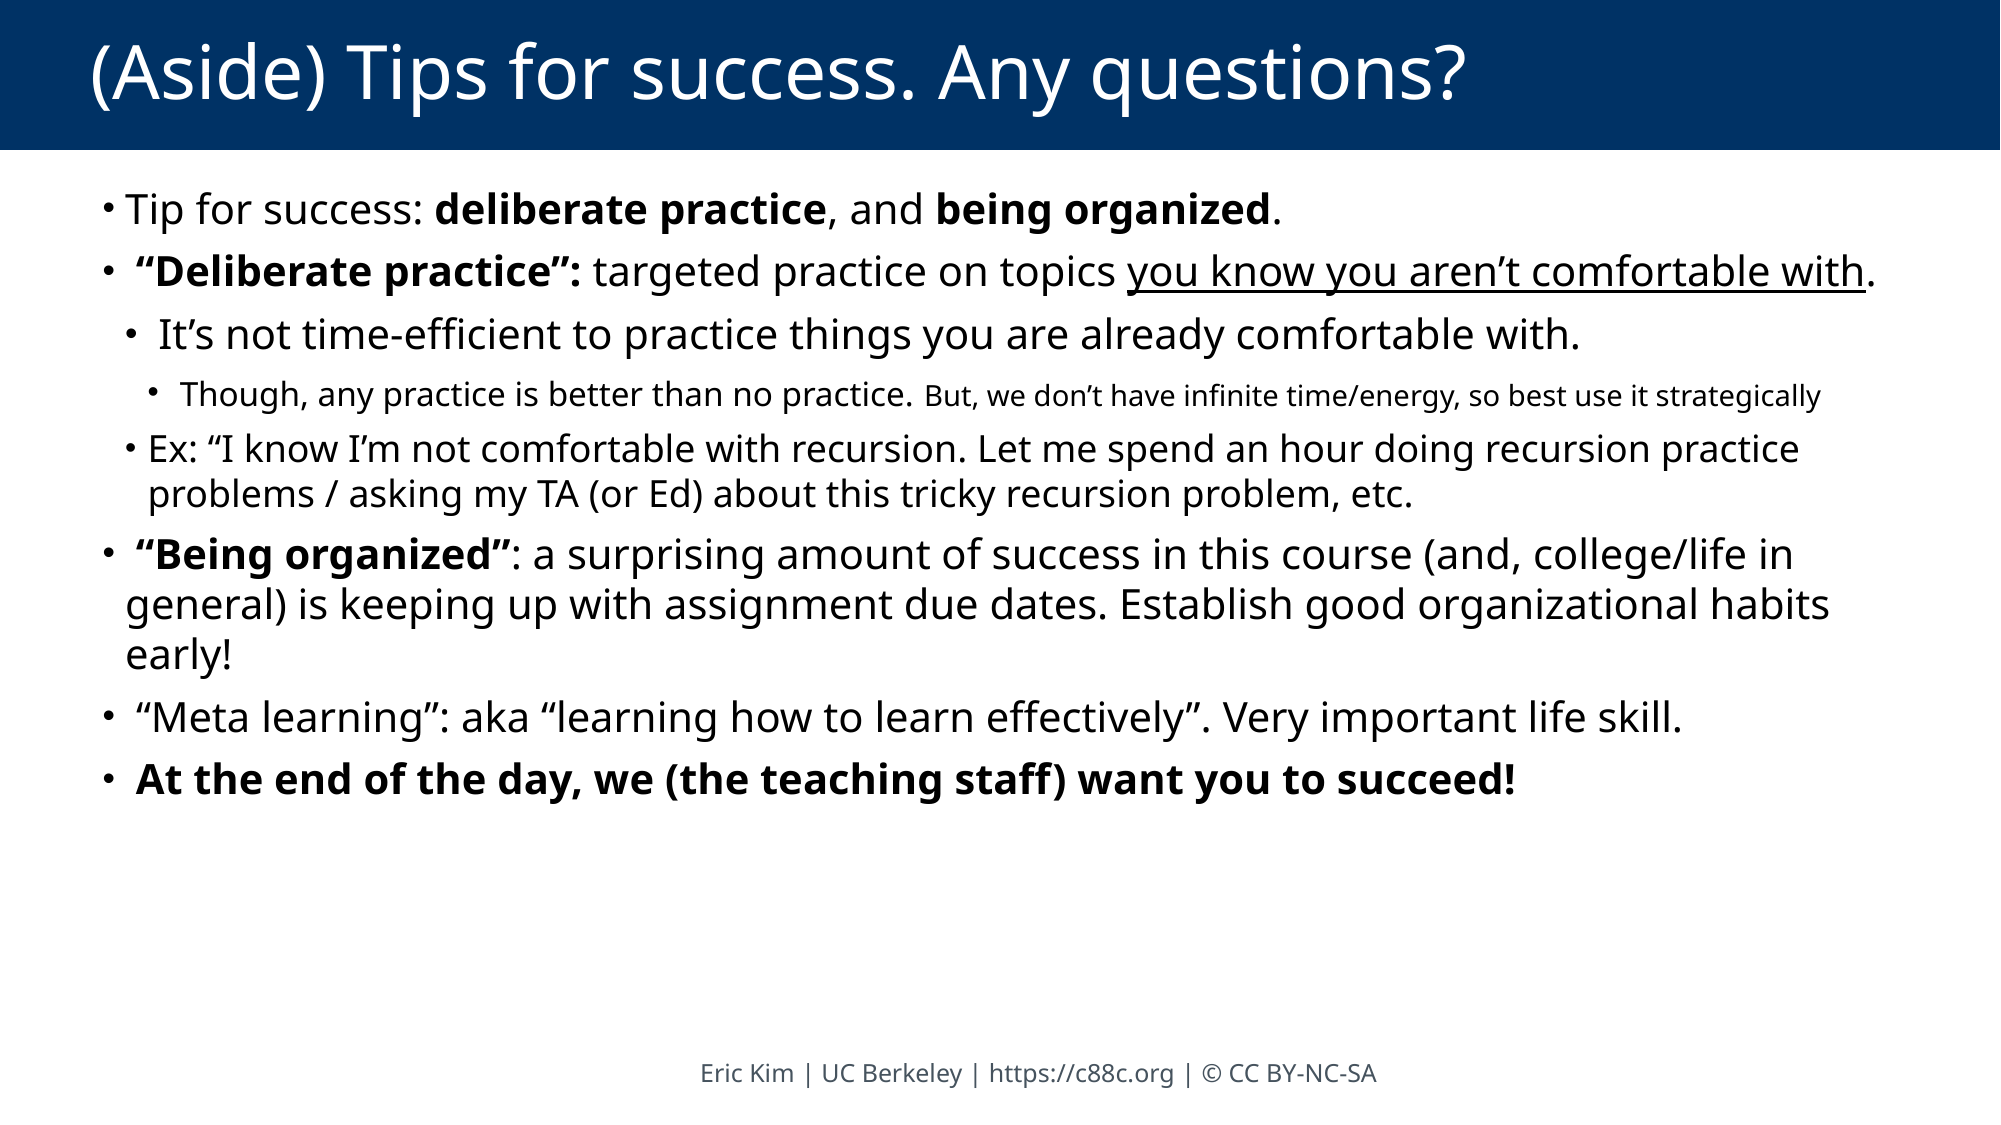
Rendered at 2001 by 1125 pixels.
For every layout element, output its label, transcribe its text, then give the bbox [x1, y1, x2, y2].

title (Aside) Tips for success. Any questions? [0, 0, 2000, 152]
list Tip for success: deliberate practice, and being organized. “Deliberate practice”: targeted practice on topics you know you aren’t comfortable with. It’s not time-efficient to practice things you are already comfortable with. Though, any practice is better than no practice. But, we don’t have infinite time/energy, so best use it strategically Ex: “I know I’m not comfortable with recursion. Let me spend an hour doing recursion practice problems / asking my TA (or Ed) about this tricky recursion problem, etc. “Being organized”: a surprising amount of success in this course (and, college/life in general) is keeping up with assignment due dates. Establish good organizational habits early! “Meta learning”: aka “learning how to learn effectively”. Very important life skill. At the end of the day, we (the teaching staff) want you to succeed! [87, 174, 1928, 1038]
footer Eric Kim | UC Berkeley | https://c88c.org | © CC BY-NC-SA [662, 1042, 1416, 1103]
